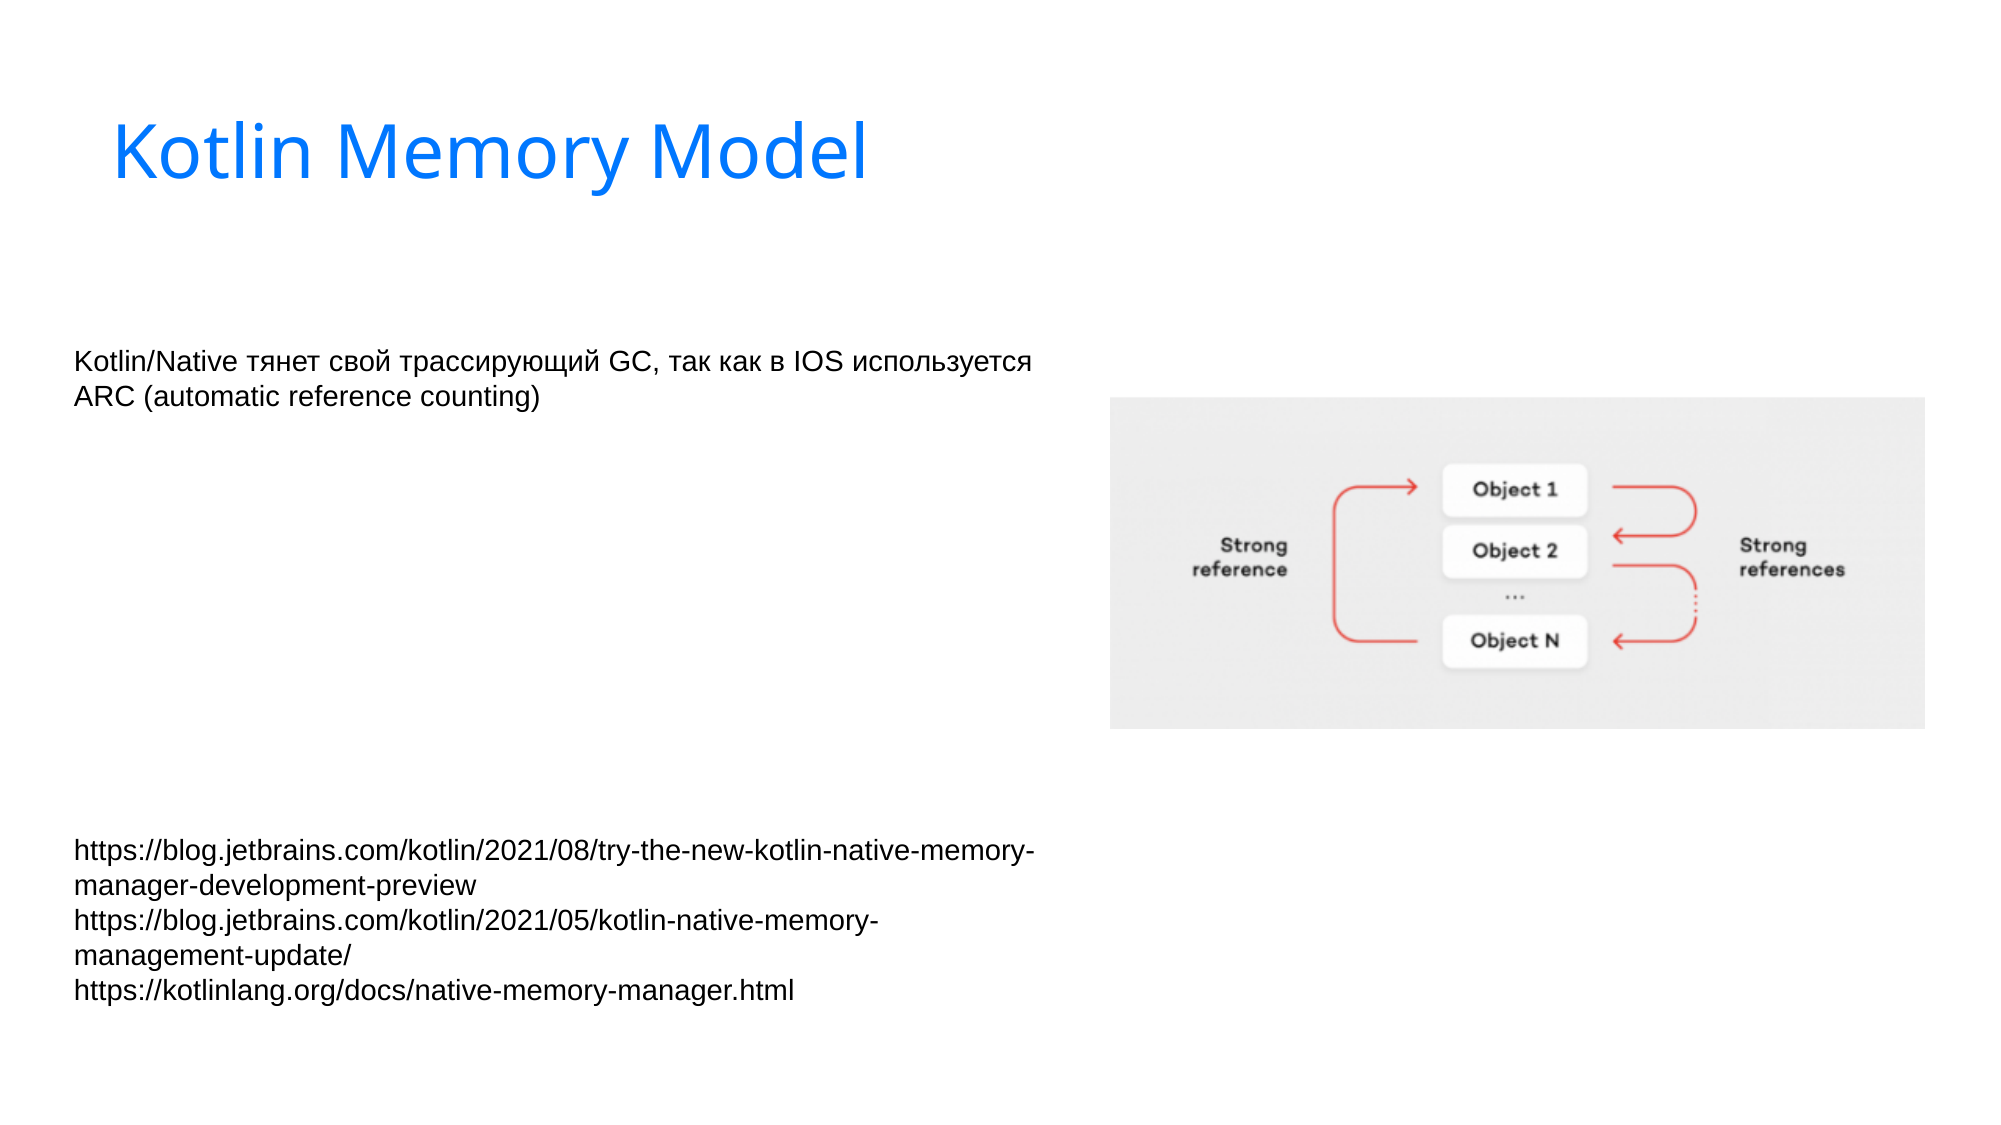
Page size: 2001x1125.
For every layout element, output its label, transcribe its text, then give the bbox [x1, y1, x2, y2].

text_box Kotlin/Native тянет свой трассирующий GC, так как в IOS используется ARC (automatic reference counting) https://blog.jetbrains.com/kotlin/2021/08/try-the-new-kotlin-native-memory-manager-development-preview https://blog.jetbrains.com/kotlin/2021/05/kotlin-native-memory-management-update/ https://kotlinlang.org/docs/native-memory-manager.html [58, 327, 1059, 1057]
title Kotlin Memory Model [111, 113, 1739, 291]
picture [1110, 395, 1926, 730]
